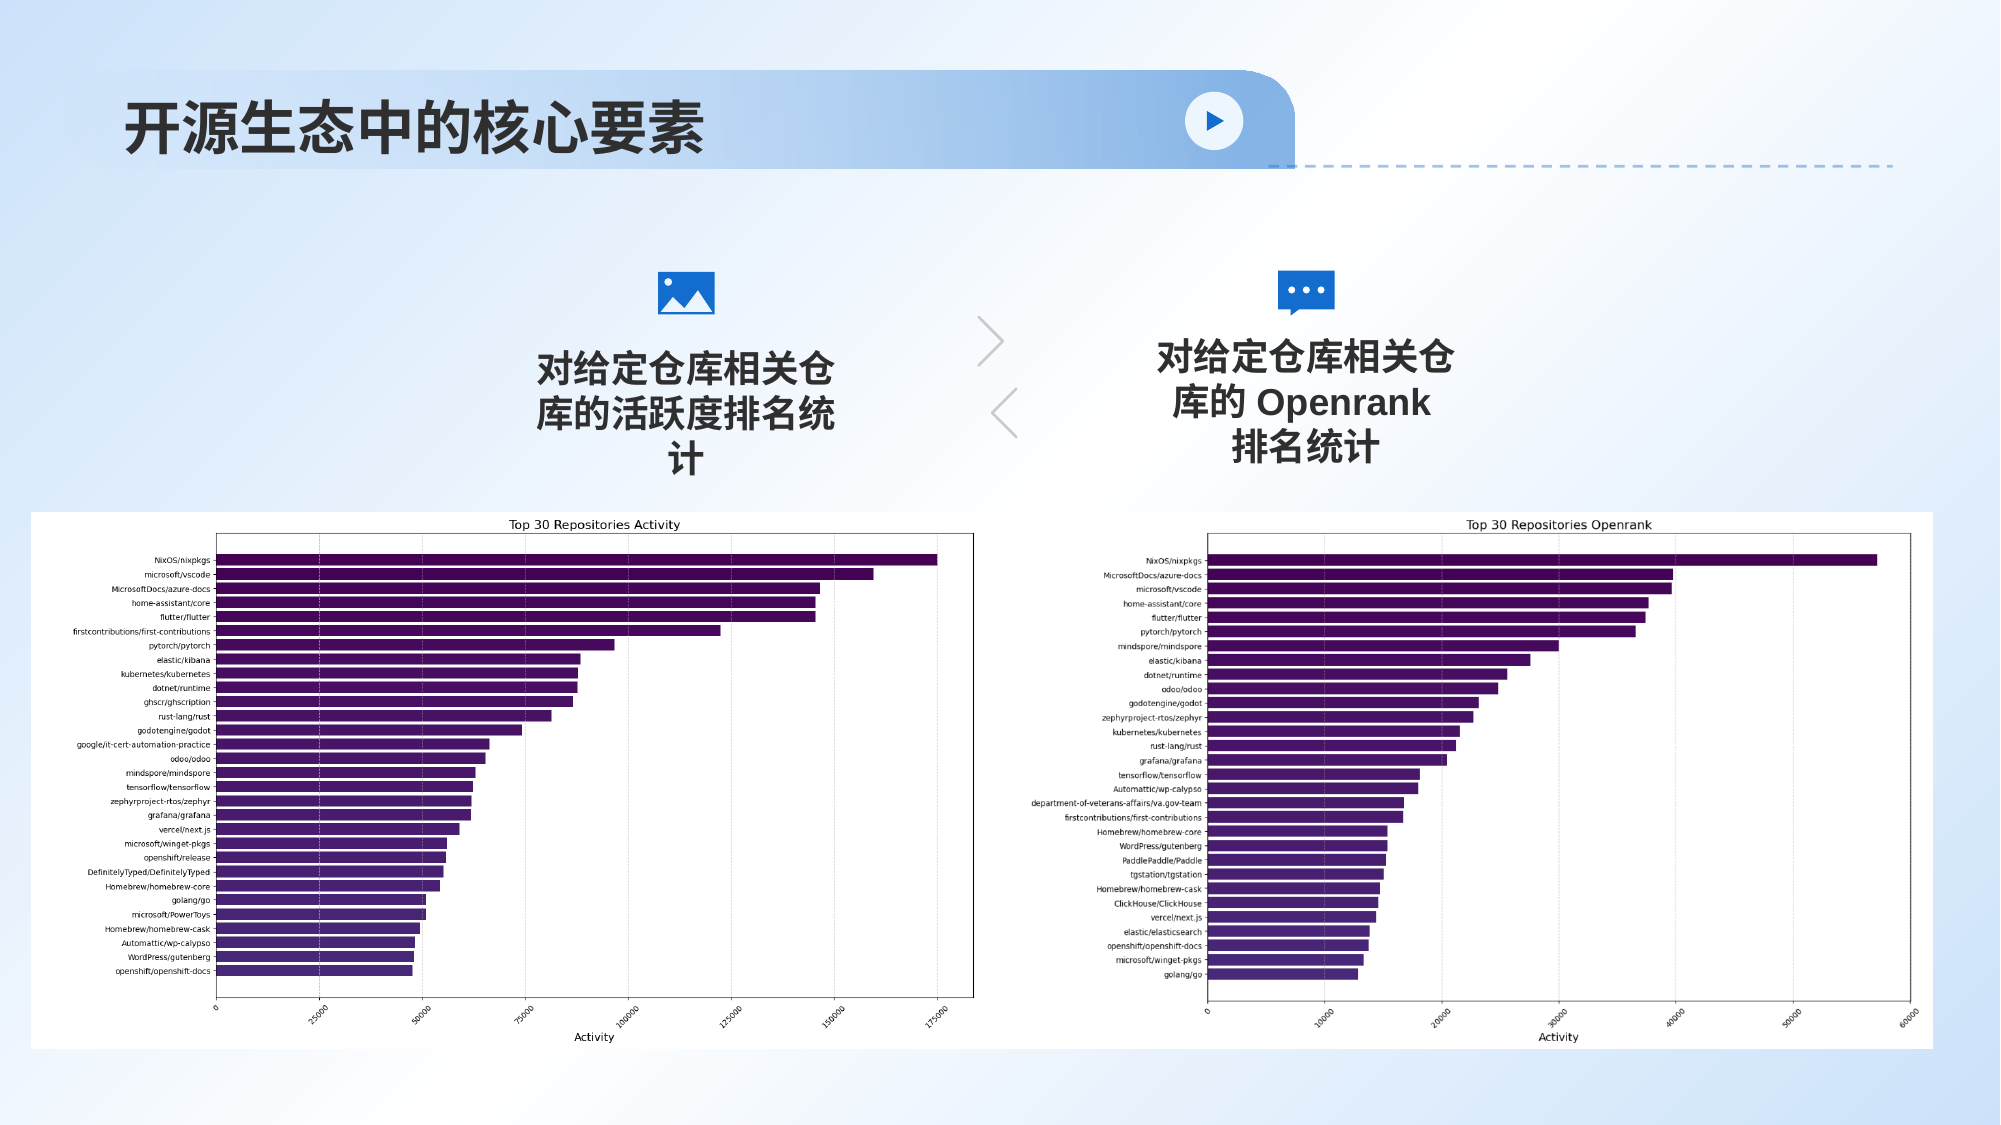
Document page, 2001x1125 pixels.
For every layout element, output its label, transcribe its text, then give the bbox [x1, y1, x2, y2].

title 开源生态中的核心要素 [108, 21, 1890, 169]
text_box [519, 270, 1473, 489]
picture [31, 512, 1933, 1049]
